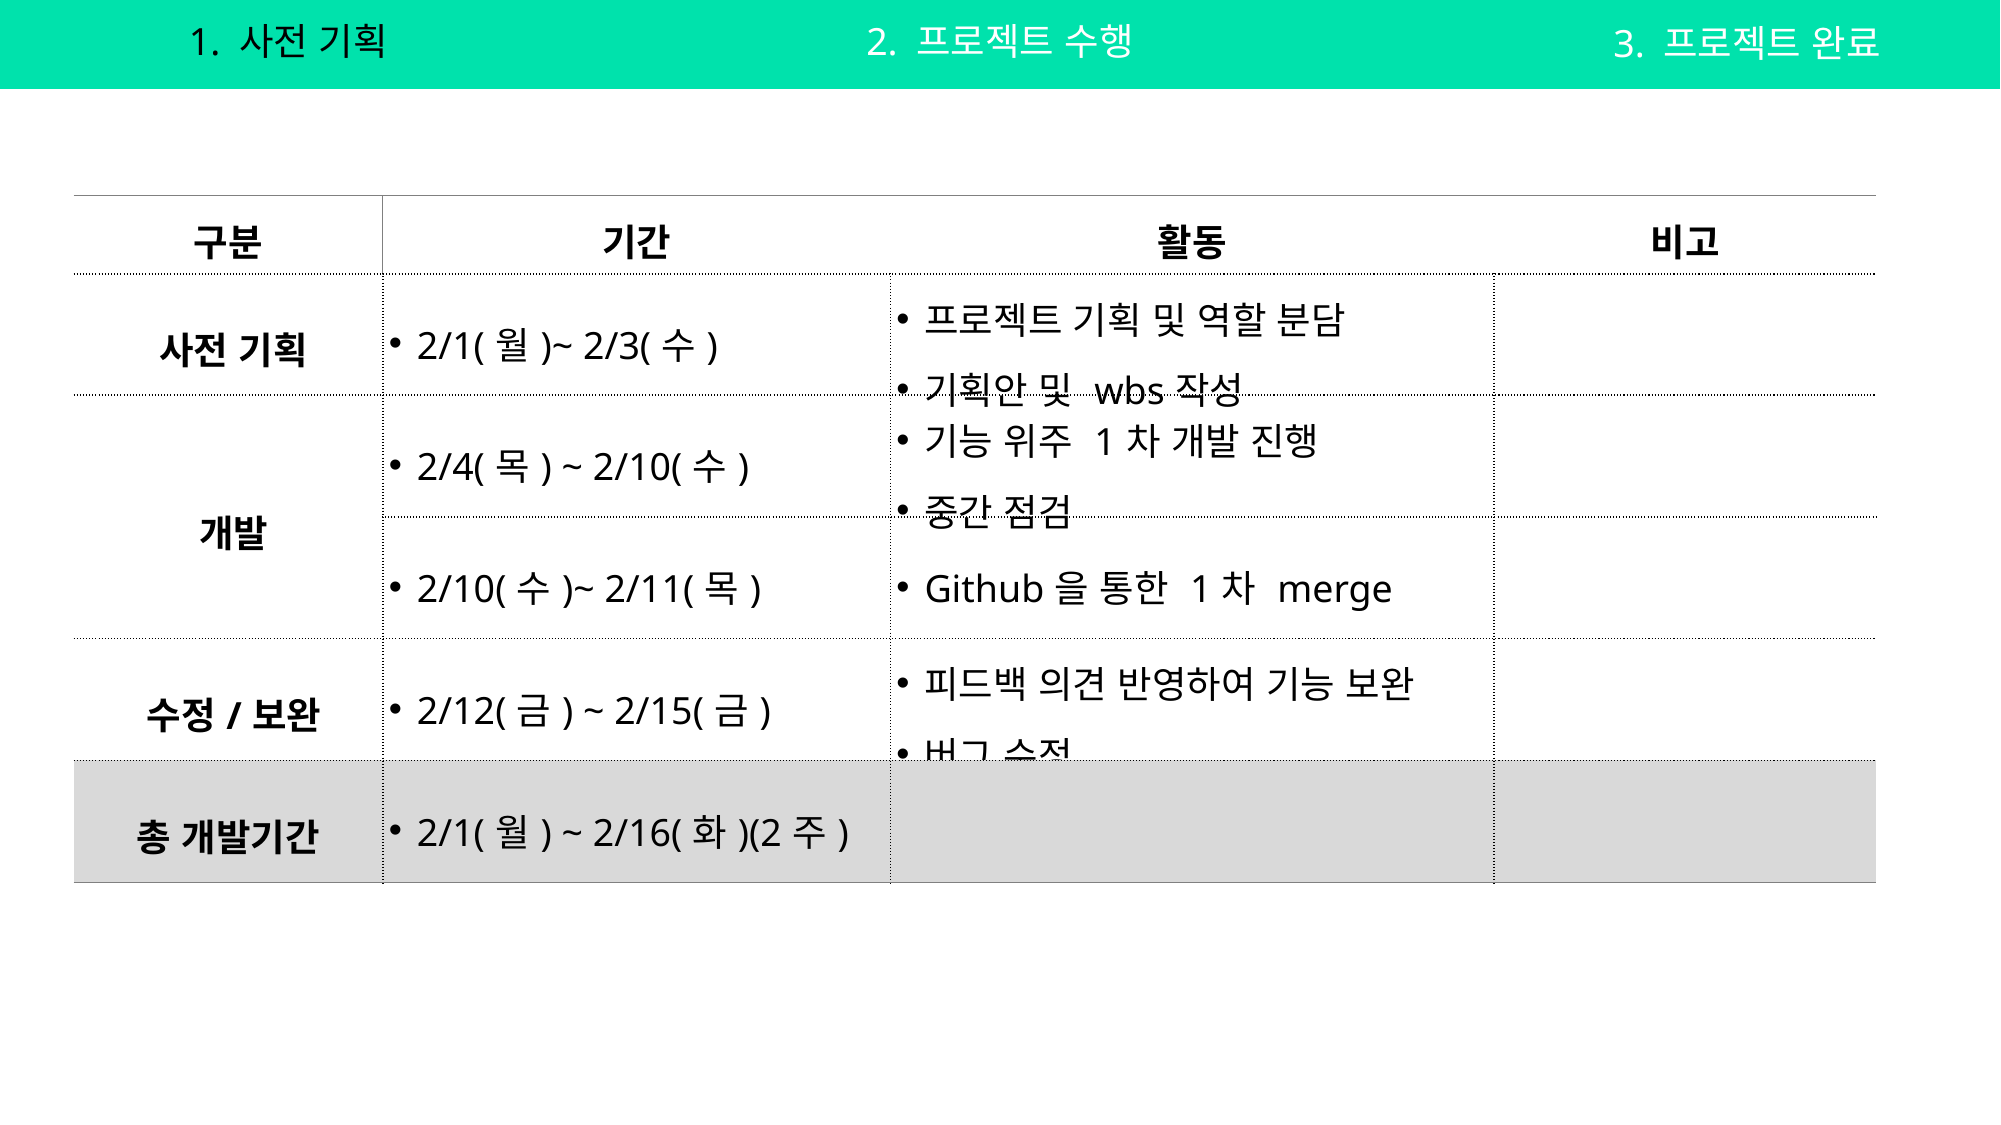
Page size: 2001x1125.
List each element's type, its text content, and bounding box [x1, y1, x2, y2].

table_cell 수정/보완 [74, 639, 383, 760]
table_cell 피드백 의견 반영하여 기능 보완 버그 수정 [891, 639, 1494, 760]
table_cell 2/4(목) ~ 2/10(수) [383, 395, 891, 517]
table_cell [1494, 760, 1876, 882]
table_header 구분 [74, 196, 382, 274]
table_cell 사전 기획 [74, 274, 383, 395]
table_cell 프로젝트 기획 및 역할 분담 기획안 및 wbs작성 [891, 274, 1494, 395]
table_header 비고 [1494, 196, 1876, 274]
table_cell 기능 위주 1차 개발 진행 중간 점검 [891, 395, 1494, 517]
table_cell 2/10(수)~ 2/11(목) [383, 517, 891, 639]
table_cell [1494, 395, 1876, 517]
table_header 기간 [383, 196, 891, 274]
table_cell 개발 [74, 395, 383, 639]
table_cell [891, 760, 1494, 882]
table_cell Github을 통한 1차 merge [891, 517, 1494, 639]
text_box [55, 10, 1912, 74]
table_cell 총 개발기간 [74, 760, 383, 882]
table_cell 2/1(월)~ 2/3(수) [383, 274, 891, 395]
table_cell [1494, 517, 1876, 639]
text_box [0, 0, 2000, 89]
table_cell 2/12(금) ~ 2/15(금) [383, 639, 891, 760]
table_cell [1494, 639, 1876, 760]
table_cell [1494, 274, 1876, 395]
table_cell 2/1(월) ~ 2/16(화)(2주) [383, 760, 891, 882]
table_header 활동 [891, 196, 1494, 274]
